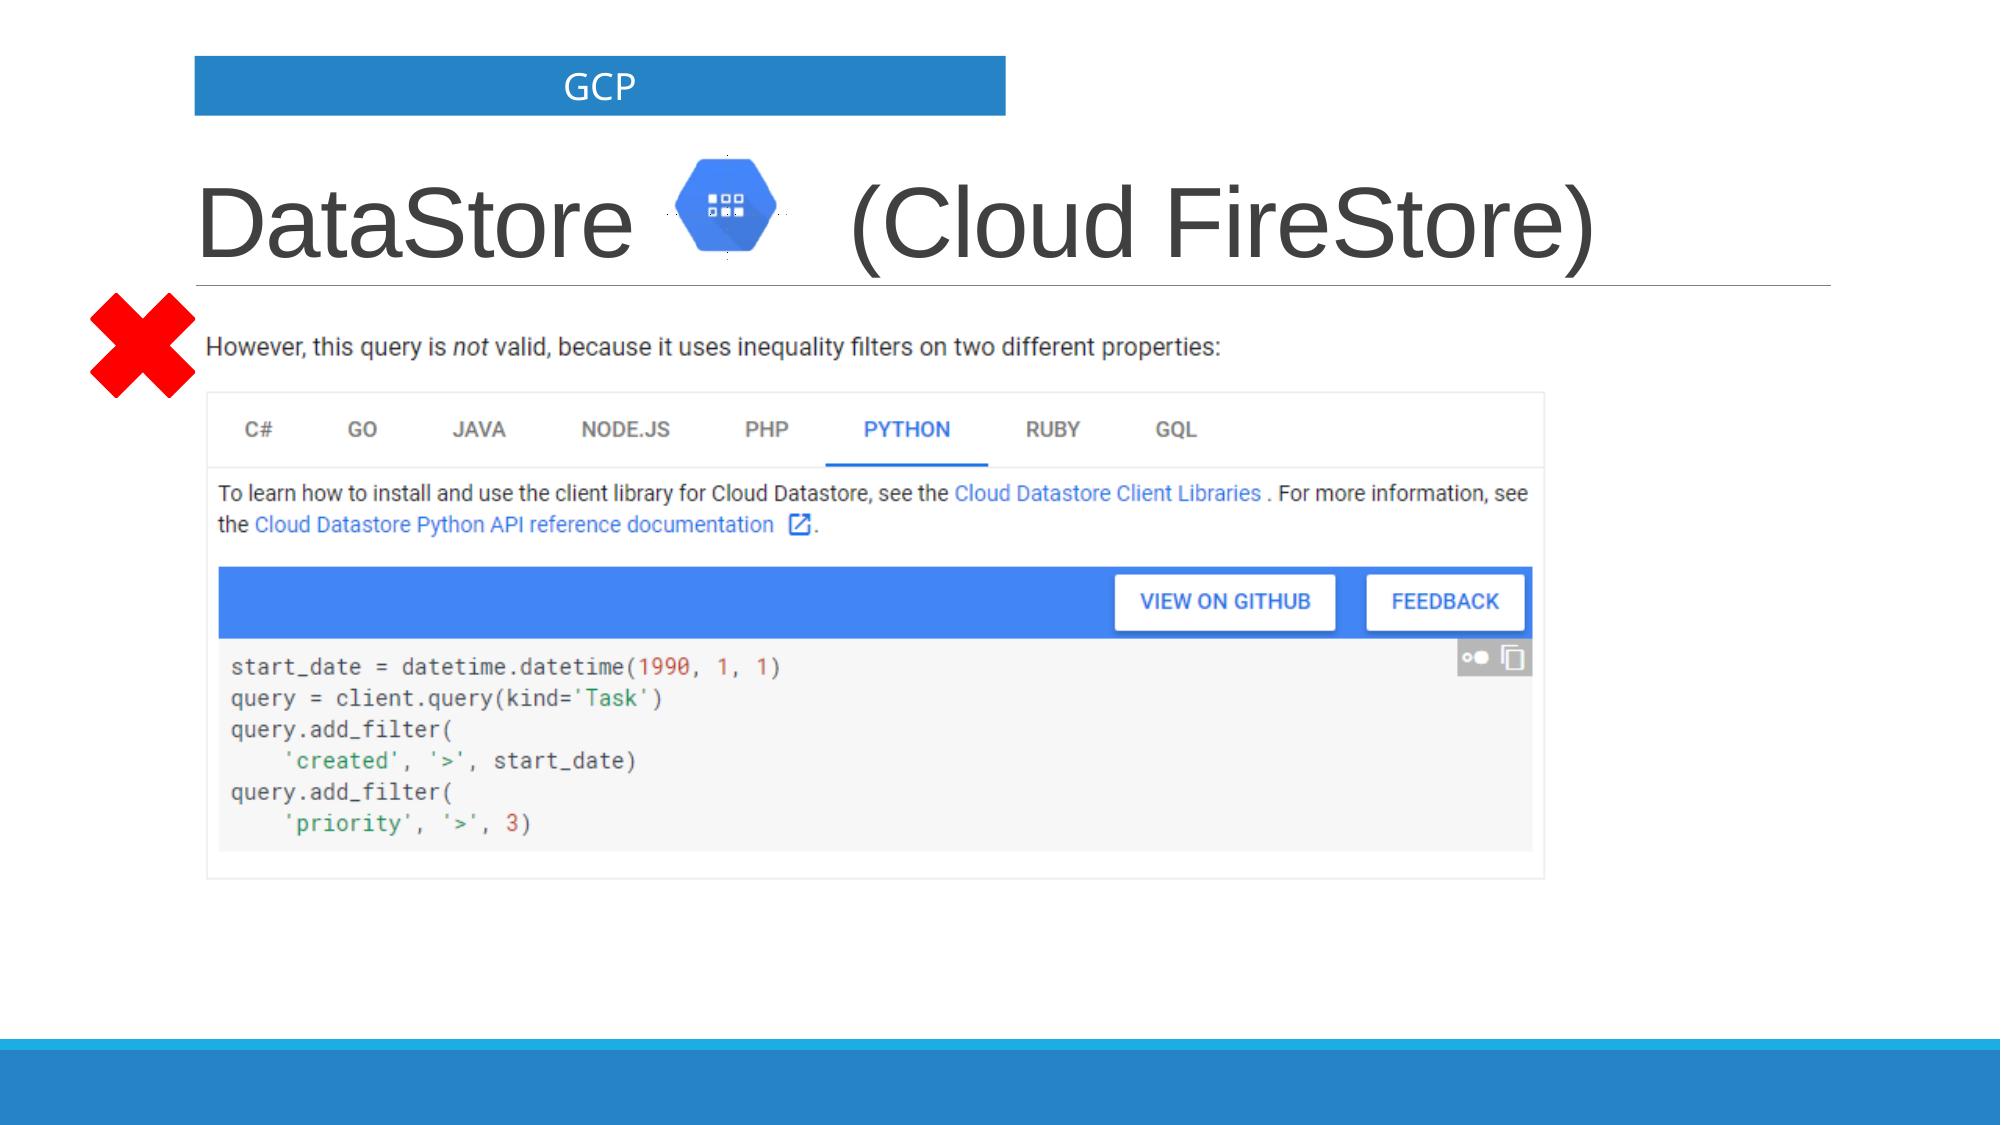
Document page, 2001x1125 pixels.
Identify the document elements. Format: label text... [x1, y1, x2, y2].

picture [659, 154, 787, 261]
title DataStore (Cloud FireStore) [180, 116, 1830, 285]
text_box GCP [194, 55, 1006, 116]
picture [194, 322, 1550, 898]
text_box [90, 293, 196, 398]
